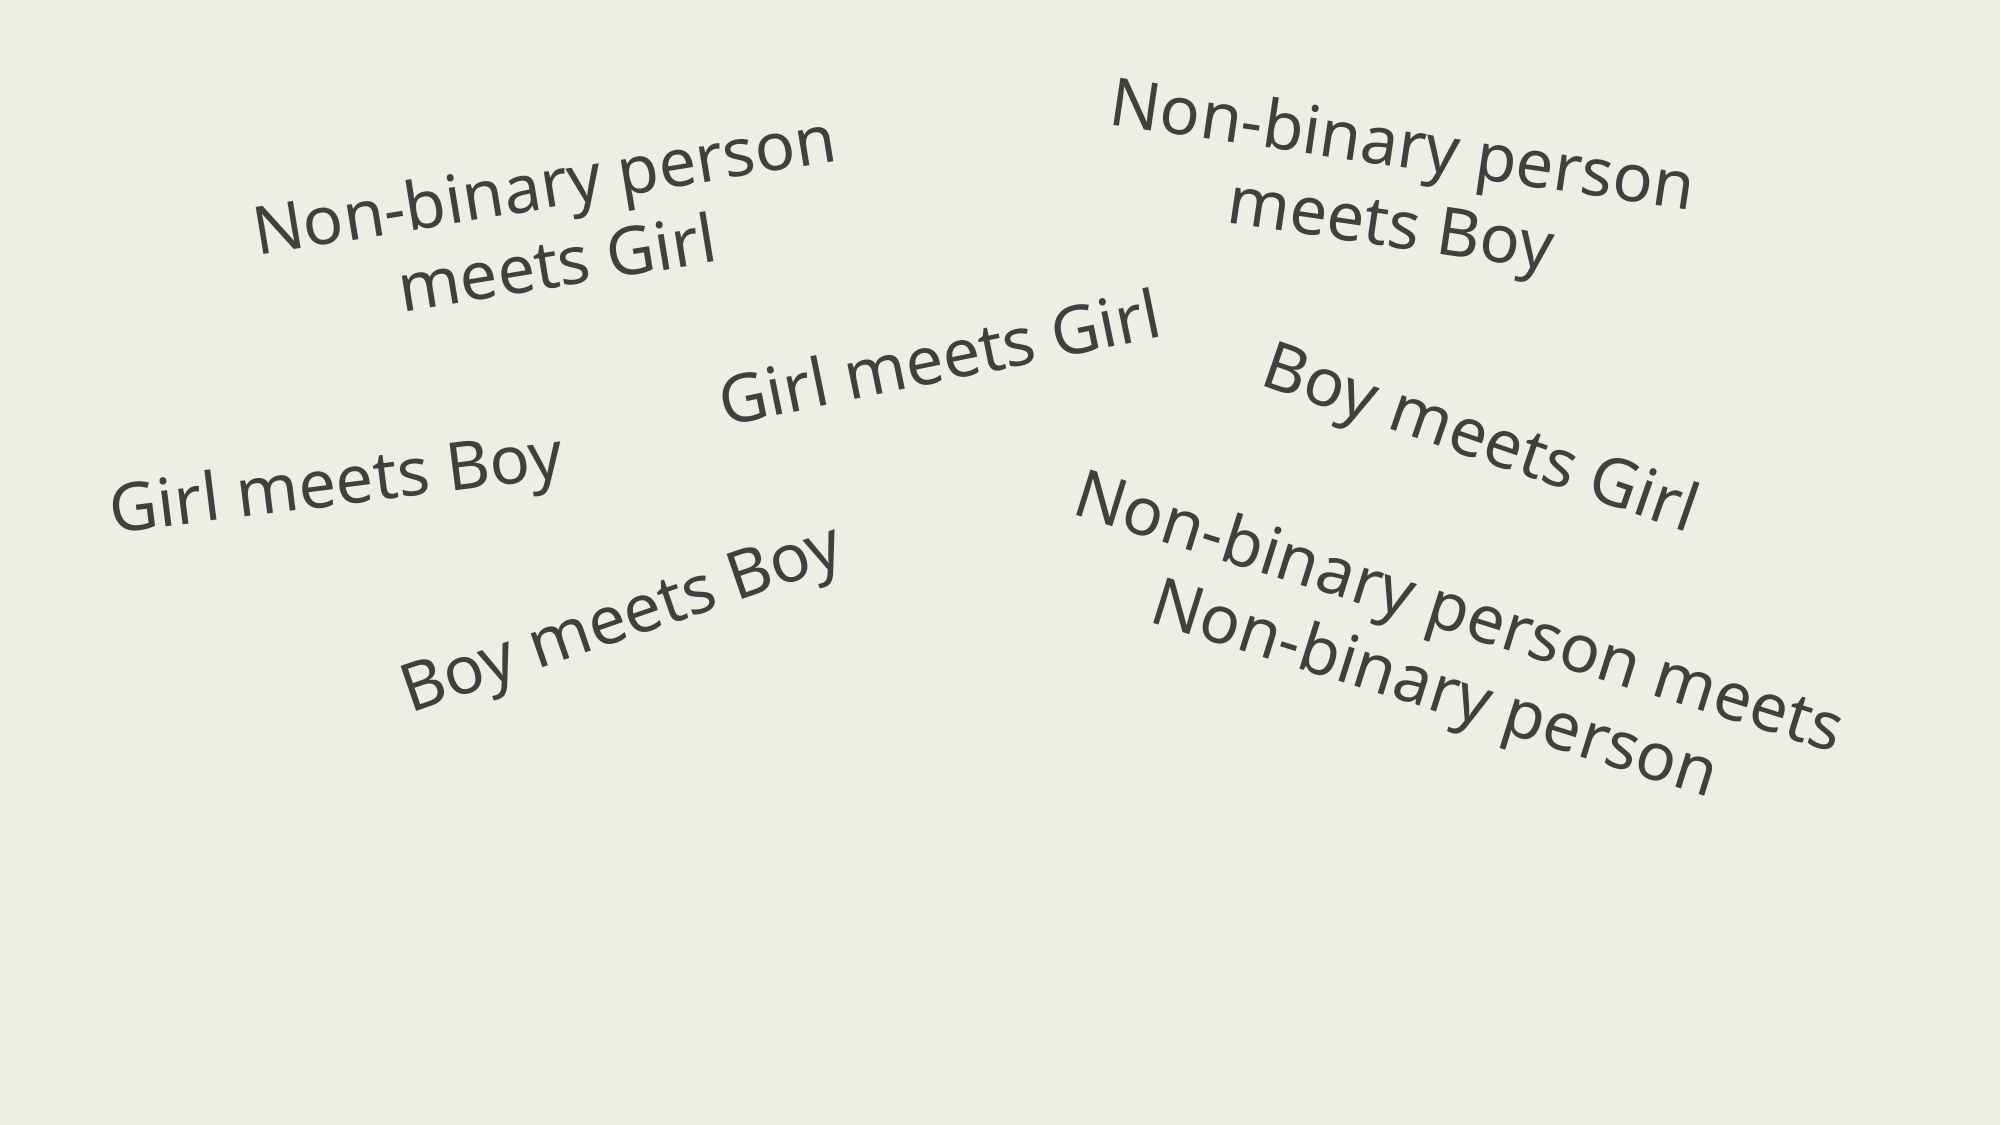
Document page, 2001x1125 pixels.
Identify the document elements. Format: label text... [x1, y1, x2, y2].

text_box Boy meets Boy [329, 473, 911, 753]
text_box Girl meets Boy [40, 395, 631, 562]
text_box Non-binary person meets Non-binary person [990, 426, 1908, 866]
text_box Boy meets Girl [1192, 293, 1774, 574]
text_box Non-binary person meets Girl [225, 83, 876, 359]
text_box Non-binary person meets Boy [1073, 48, 1722, 314]
text_box Girl meets Girl [644, 249, 1235, 461]
